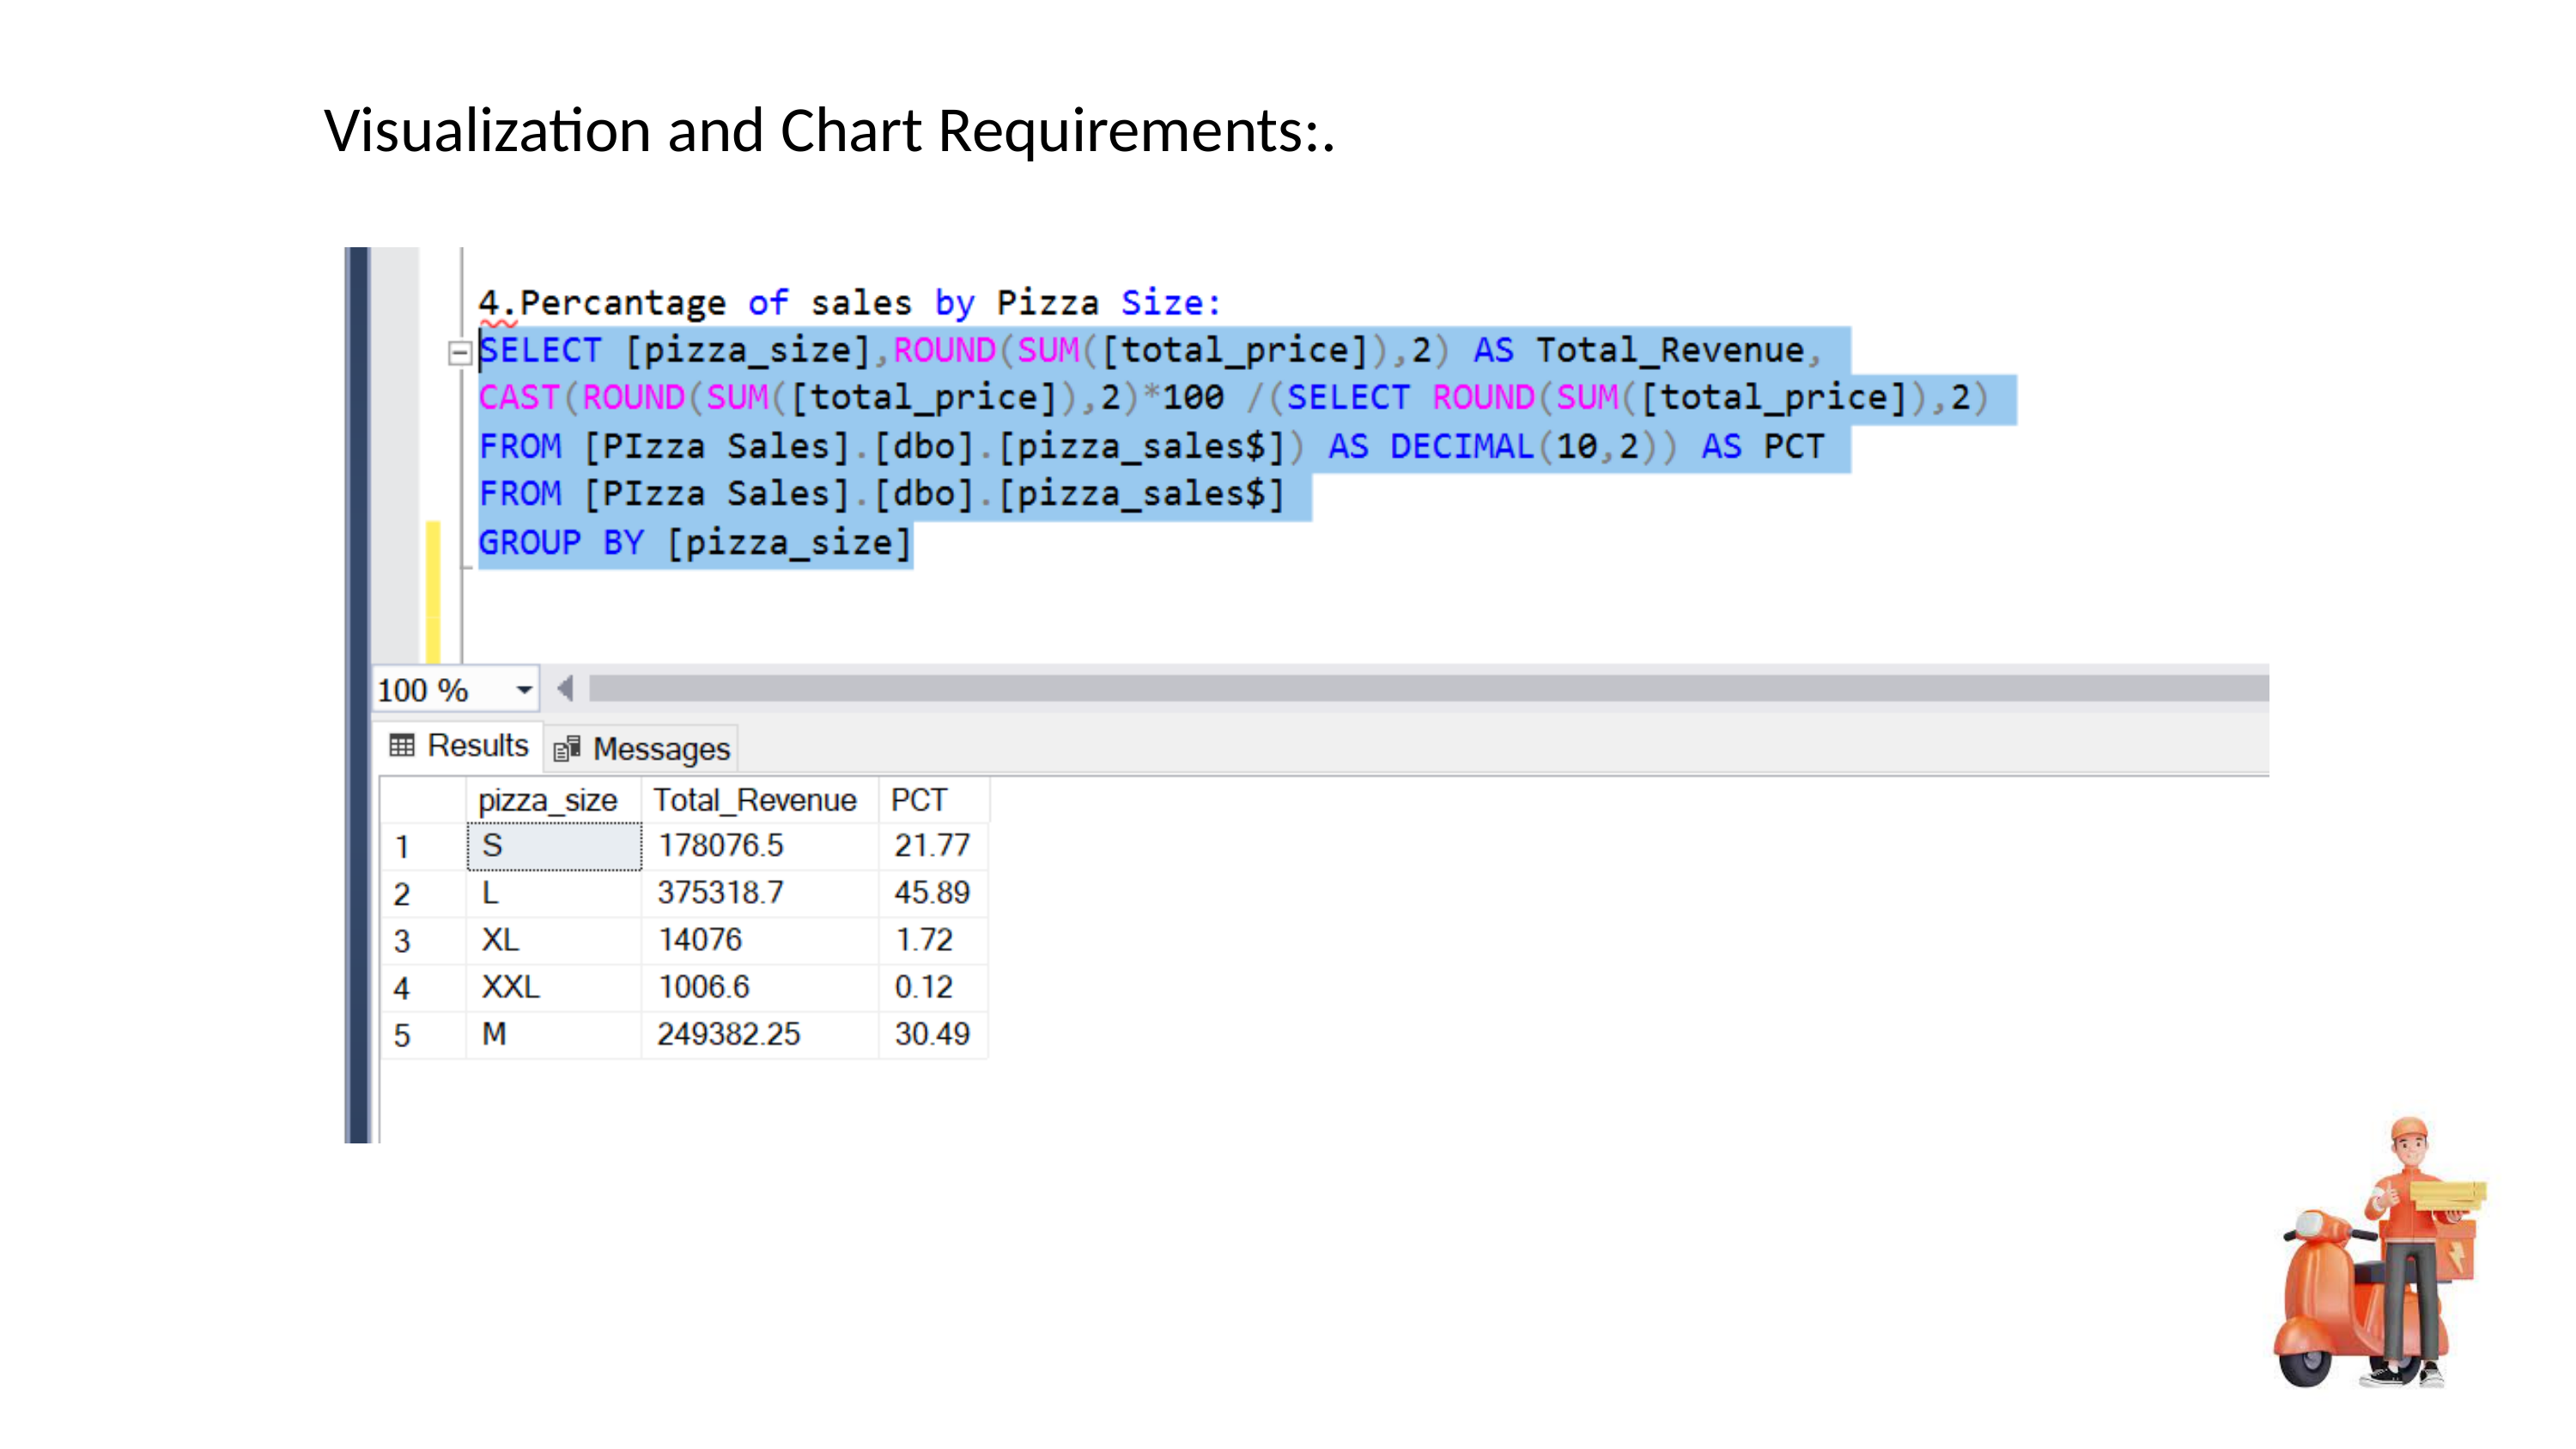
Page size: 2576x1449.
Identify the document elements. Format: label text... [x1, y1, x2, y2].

text_box Visualization and Chart Requirements:. [311, 80, 2275, 171]
picture [171, 247, 2524, 1403]
